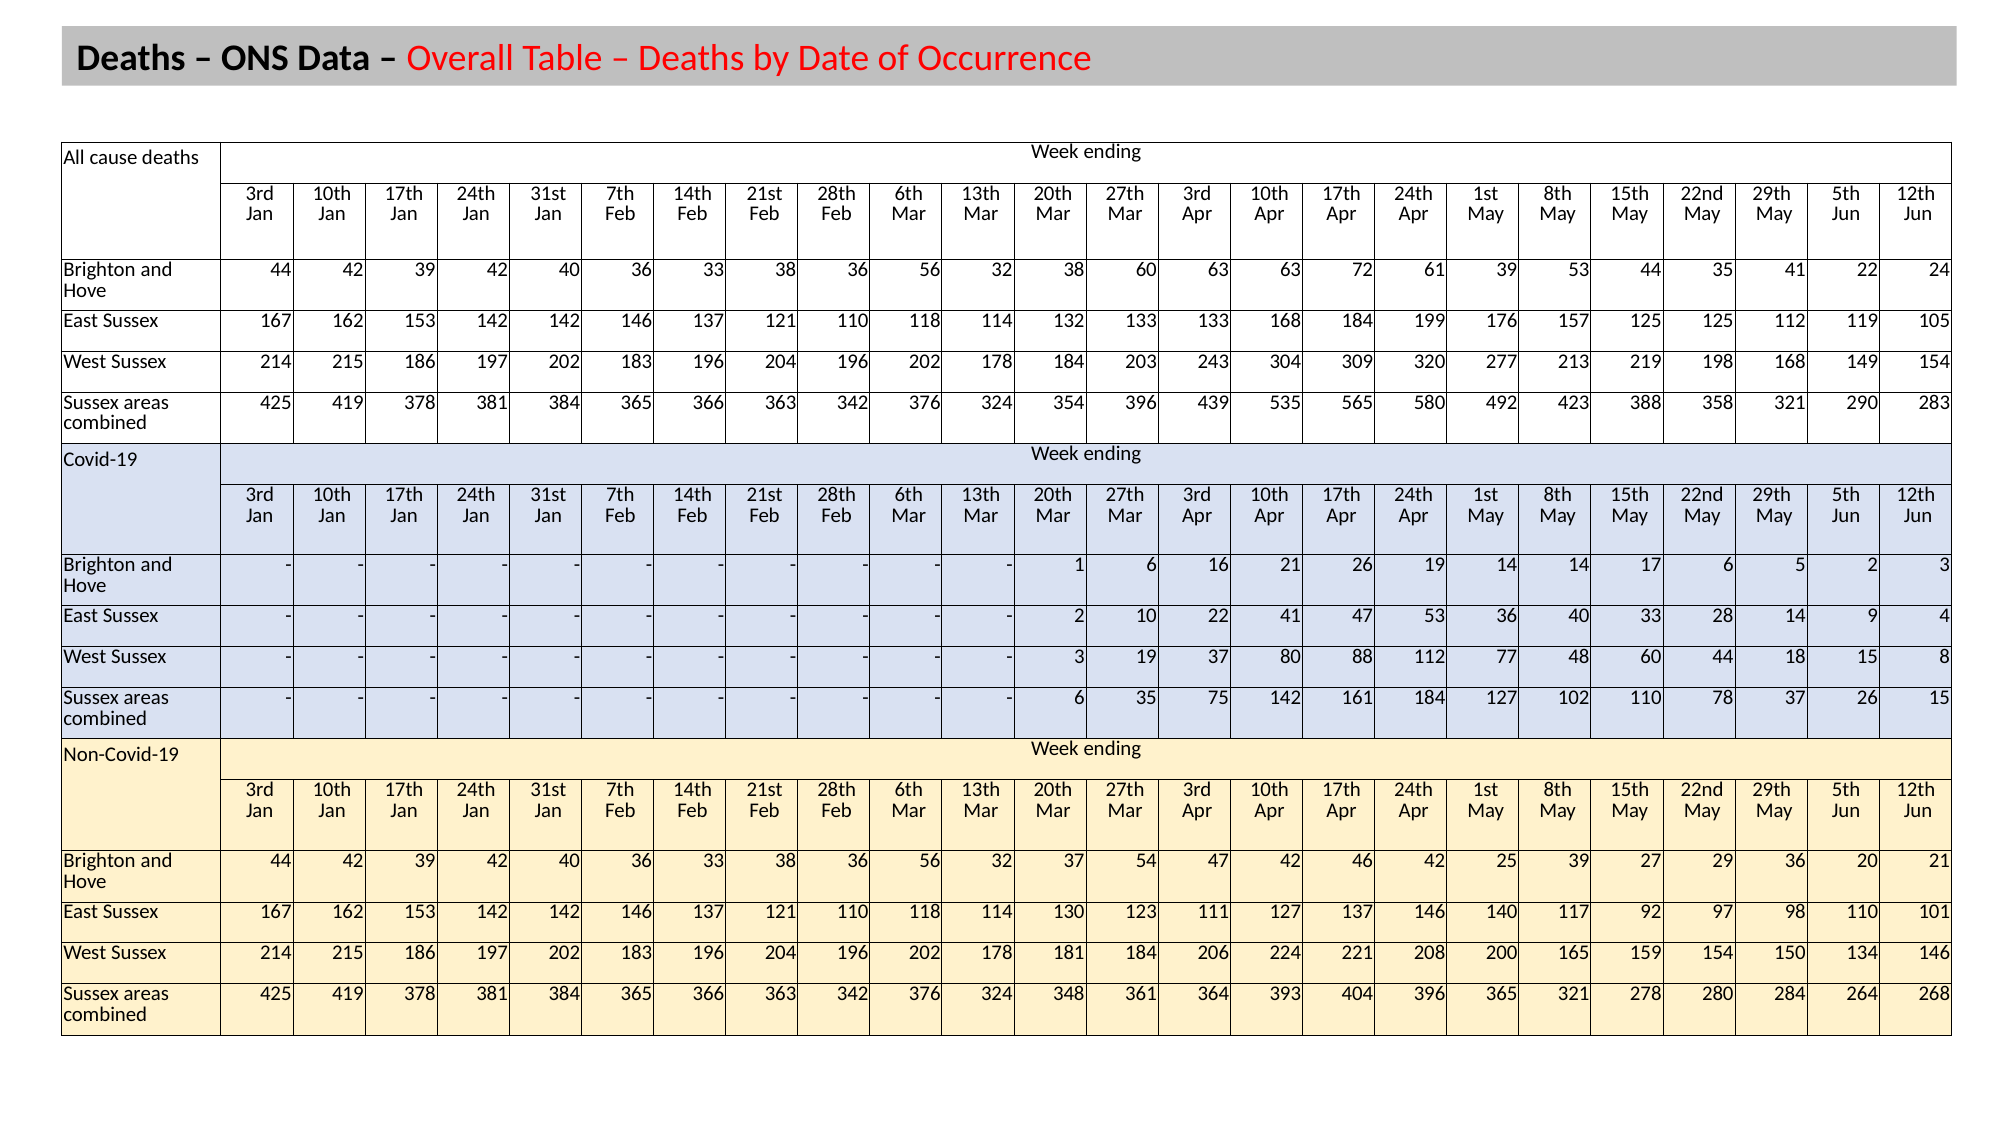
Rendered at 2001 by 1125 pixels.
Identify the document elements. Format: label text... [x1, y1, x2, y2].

table_cell 37 [1015, 851, 1086, 902]
table_cell 14 [1519, 555, 1590, 605]
table_cell 40 [510, 851, 581, 902]
table_cell 134 [1808, 943, 1879, 983]
table_cell 110 [1591, 688, 1663, 738]
table_cell 119 [1808, 311, 1879, 351]
table_cell - [582, 555, 653, 605]
table_cell - [438, 647, 509, 687]
table_cell - [510, 606, 581, 646]
table_cell 28th Feb [798, 485, 869, 554]
table_cell East Sussex [62, 903, 220, 942]
table_cell 132 [1015, 311, 1086, 351]
table_cell 361 [1087, 984, 1158, 1035]
table_cell 14th Feb [654, 184, 725, 259]
table_cell - [798, 688, 869, 738]
table_cell 146 [582, 903, 653, 942]
table_cell 137 [654, 311, 725, 351]
table_cell - [582, 647, 653, 687]
table_cell 324 [942, 393, 1014, 443]
table_cell 24th Jan [438, 780, 509, 850]
table_cell 125 [1591, 311, 1663, 351]
table_cell 15th May [1591, 780, 1663, 850]
table_cell 165 [1519, 943, 1590, 983]
table_cell 565 [1303, 393, 1374, 443]
table_cell 114 [942, 903, 1014, 942]
table_cell 178 [942, 352, 1014, 392]
table_cell 72 [1303, 260, 1374, 310]
table_cell 22 [1808, 260, 1879, 310]
table_cell 42 [1375, 851, 1446, 902]
table_cell 17th Apr [1303, 184, 1374, 259]
table_cell 342 [798, 984, 869, 1035]
table_cell Week ending [221, 444, 1951, 484]
table_cell 24 [1880, 260, 1951, 310]
table_cell 31st Jan [510, 780, 581, 850]
table_cell 38 [726, 851, 797, 902]
table_cell 404 [1303, 984, 1374, 1035]
table_cell 15 [1808, 647, 1879, 687]
table_cell 15th May [1591, 485, 1663, 554]
table_cell 364 [1159, 984, 1230, 1035]
table_cell 25 [1447, 851, 1518, 902]
table_cell 36 [1447, 606, 1518, 646]
table_cell 1st May [1447, 485, 1518, 554]
table_cell 26 [1808, 688, 1879, 738]
table_cell 29th May [1736, 184, 1807, 259]
table_cell 5th Jun [1808, 184, 1879, 259]
table_cell - [942, 555, 1014, 605]
table_cell 38 [726, 260, 797, 310]
table_cell 142 [510, 903, 581, 942]
table_cell 31st Jan [510, 485, 581, 554]
table_cell 38 [1015, 260, 1086, 310]
table_cell 36 [582, 260, 653, 310]
table_cell 219 [1591, 352, 1663, 392]
table_cell 419 [294, 393, 365, 443]
table_cell 17th Apr [1303, 485, 1374, 554]
table_cell - [366, 647, 437, 687]
table_cell 197 [438, 352, 509, 392]
table_cell 376 [870, 984, 941, 1035]
table_cell - [294, 606, 365, 646]
table_cell 264 [1808, 984, 1879, 1035]
table_cell 24th Apr [1375, 485, 1446, 554]
table_cell 21 [1880, 851, 1951, 902]
table_cell 37 [1736, 688, 1807, 738]
table_cell 140 [1447, 903, 1518, 942]
table_cell 53 [1375, 606, 1446, 646]
table_cell 28th Feb [798, 184, 869, 259]
table_cell - [726, 606, 797, 646]
table_cell 20th Mar [1015, 485, 1086, 554]
table_cell 29th May [1736, 780, 1807, 850]
table_cell 35 [1087, 688, 1158, 738]
table_cell 54 [1087, 851, 1158, 902]
table_cell 111 [1159, 903, 1230, 942]
table_cell 110 [1808, 903, 1879, 942]
table_cell 168 [1736, 352, 1807, 392]
table_cell - [870, 606, 941, 646]
table_cell 184 [1375, 688, 1446, 738]
table_cell 118 [870, 311, 941, 351]
table_cell 396 [1375, 984, 1446, 1035]
table_cell 24th Apr [1375, 780, 1446, 850]
table_cell 39 [1519, 851, 1590, 902]
table_cell 36 [798, 260, 869, 310]
table_cell 6th Mar [870, 184, 941, 259]
table_cell 102 [1519, 688, 1590, 738]
table_cell 10 [1087, 606, 1158, 646]
table_cell 146 [582, 311, 653, 351]
table_cell 2 [1808, 555, 1879, 605]
table_cell West Sussex [62, 352, 220, 392]
table_cell 153 [366, 311, 437, 351]
table_cell 9 [1808, 606, 1879, 646]
table_cell 18 [1736, 647, 1807, 687]
table_cell - [366, 606, 437, 646]
table_cell - [654, 688, 725, 738]
table_cell 21st Feb [726, 485, 797, 554]
table_cell - [726, 688, 797, 738]
table_cell 13th Mar [942, 780, 1014, 850]
table_cell 153 [366, 903, 437, 942]
table_cell 154 [1664, 943, 1735, 983]
table_cell 202 [870, 352, 941, 392]
table_cell 21st Feb [726, 184, 797, 259]
table_cell 146 [1880, 943, 1951, 983]
table_cell 154 [1880, 352, 1951, 392]
table_cell 24th Jan [438, 485, 509, 554]
table_cell 384 [510, 984, 581, 1035]
table_cell 22nd May [1664, 485, 1735, 554]
table_cell 56 [870, 851, 941, 902]
table_cell 10th Apr [1231, 780, 1302, 850]
table_cell 214 [221, 352, 293, 392]
table_cell 162 [294, 311, 365, 351]
table_cell 39 [366, 851, 437, 902]
table_cell 196 [798, 943, 869, 983]
table_cell 44 [1591, 260, 1663, 310]
table_cell 40 [510, 260, 581, 310]
table_cell 22 [1159, 606, 1230, 646]
table_cell East Sussex [62, 311, 220, 351]
table_cell 39 [366, 260, 437, 310]
table_cell - [221, 606, 293, 646]
table_cell 53 [1519, 260, 1590, 310]
table_cell 44 [221, 260, 293, 310]
table_cell 283 [1880, 393, 1951, 443]
table_cell 46 [1303, 851, 1374, 902]
table_cell 3rd Jan [221, 184, 293, 259]
table_cell 268 [1880, 984, 1951, 1035]
table_cell 176 [1447, 311, 1518, 351]
table_cell 321 [1736, 393, 1807, 443]
table_cell 28th Feb [798, 780, 869, 850]
table_cell 277 [1447, 352, 1518, 392]
table_cell 6 [1087, 555, 1158, 605]
table_cell 20 [1808, 851, 1879, 902]
table_cell 14th Feb [654, 485, 725, 554]
table_cell 125 [1664, 311, 1735, 351]
table_cell - [438, 555, 509, 605]
table_cell 105 [1880, 311, 1951, 351]
table_cell 363 [726, 984, 797, 1035]
table_cell - [582, 688, 653, 738]
table_cell 37 [1159, 647, 1230, 687]
table_cell 29th May [1736, 485, 1807, 554]
table_cell 133 [1087, 311, 1158, 351]
table_cell 3rd Jan [221, 780, 293, 850]
table_cell 6th Mar [870, 780, 941, 850]
table_cell 80 [1231, 647, 1302, 687]
table_cell 290 [1808, 393, 1879, 443]
table_cell 342 [798, 393, 869, 443]
table_cell 358 [1664, 393, 1735, 443]
table_cell 199 [1375, 311, 1446, 351]
table_cell 10th Apr [1231, 184, 1302, 259]
table_cell 5 [1736, 555, 1807, 605]
table_cell - [221, 688, 293, 738]
table_cell 203 [1087, 352, 1158, 392]
table_cell 184 [1303, 311, 1374, 351]
table_cell 12th Jun [1880, 780, 1951, 850]
table_header Week ending [221, 143, 1951, 183]
table_cell 26 [1303, 555, 1374, 605]
table_cell - [366, 688, 437, 738]
table_cell 31st Jan [510, 184, 581, 259]
table_cell 439 [1159, 393, 1230, 443]
table_cell 1st May [1447, 184, 1518, 259]
table_cell 10th Jan [294, 485, 365, 554]
table_cell 393 [1231, 984, 1302, 1035]
table_cell 118 [870, 903, 941, 942]
table_cell 78 [1664, 688, 1735, 738]
table_cell 198 [1664, 352, 1735, 392]
table_cell 21st Feb [726, 780, 797, 850]
table_cell 168 [1231, 311, 1302, 351]
table_cell 17th Jan [366, 184, 437, 259]
table_cell 39 [1447, 260, 1518, 310]
table_cell Brighton and Hove [62, 555, 220, 605]
table_cell 127 [1231, 903, 1302, 942]
table_cell 535 [1231, 393, 1302, 443]
table_cell 27 [1591, 851, 1663, 902]
table_cell 32 [942, 260, 1014, 310]
table_cell 8 [1880, 647, 1951, 687]
table_cell 20th Mar [1015, 184, 1086, 259]
table_cell 42 [438, 260, 509, 310]
table_cell East Sussex [62, 606, 220, 646]
table_cell 3rd Apr [1159, 184, 1230, 259]
table_cell 123 [1087, 903, 1158, 942]
table_cell 184 [1015, 352, 1086, 392]
table_cell - [221, 555, 293, 605]
table_cell - [582, 606, 653, 646]
table_cell 157 [1519, 311, 1590, 351]
table_cell 75 [1159, 688, 1230, 738]
table_cell 214 [221, 943, 293, 983]
table_cell 20th Mar [1015, 780, 1086, 850]
table_cell 3rd Apr [1159, 485, 1230, 554]
table_cell 213 [1519, 352, 1590, 392]
table_cell 127 [1447, 688, 1518, 738]
table_cell 15 [1880, 688, 1951, 738]
table_cell 42 [294, 260, 365, 310]
table_cell - [221, 647, 293, 687]
table_cell 63 [1231, 260, 1302, 310]
table_cell 42 [1231, 851, 1302, 902]
table_cell 200 [1447, 943, 1518, 983]
table_cell 17th Jan [366, 780, 437, 850]
table_cell 44 [1664, 647, 1735, 687]
table_cell Sussex areas combined [62, 984, 220, 1035]
table_cell 121 [726, 903, 797, 942]
table_cell 33 [654, 260, 725, 310]
table_cell 42 [294, 851, 365, 902]
table_cell 110 [798, 311, 869, 351]
table_cell - [438, 606, 509, 646]
table_cell 114 [942, 311, 1014, 351]
table_cell 423 [1519, 393, 1590, 443]
table_cell 17th Jan [366, 485, 437, 554]
table_cell 8th May [1519, 485, 1590, 554]
table_cell 215 [294, 352, 365, 392]
table_cell - [798, 555, 869, 605]
table_cell 1st May [1447, 780, 1518, 850]
table_cell 159 [1591, 943, 1663, 983]
table_cell Sussex areas combined [62, 393, 220, 443]
table_cell - [366, 555, 437, 605]
table_cell 142 [510, 311, 581, 351]
table_cell 27th Mar [1087, 780, 1158, 850]
table_cell 10th Jan [294, 184, 365, 259]
table_cell 88 [1303, 647, 1374, 687]
table_cell 41 [1736, 260, 1807, 310]
table_cell 47 [1159, 851, 1230, 902]
table_cell Brighton and Hove [62, 851, 220, 902]
table_cell - [654, 606, 725, 646]
table_cell 133 [1159, 311, 1230, 351]
table_cell 3 [1880, 555, 1951, 605]
table_cell 221 [1303, 943, 1374, 983]
table_cell - [942, 688, 1014, 738]
table_cell 224 [1231, 943, 1302, 983]
table_cell 354 [1015, 393, 1086, 443]
table_cell - [654, 647, 725, 687]
table_cell 3rd Jan [221, 485, 293, 554]
table_cell 6 [1015, 688, 1086, 738]
table_cell - [294, 688, 365, 738]
table_cell 16 [1159, 555, 1230, 605]
table_cell 77 [1447, 647, 1518, 687]
table_cell 13th Mar [942, 485, 1014, 554]
table_cell - [942, 606, 1014, 646]
table_cell 142 [1231, 688, 1302, 738]
table_cell - [870, 688, 941, 738]
table_cell 3 [1015, 647, 1086, 687]
table_cell 17 [1591, 555, 1663, 605]
table_cell 24th Jan [438, 184, 509, 259]
table_cell 112 [1375, 647, 1446, 687]
table_cell 13th Mar [942, 184, 1014, 259]
table_cell 162 [294, 903, 365, 942]
table_cell 36 [798, 851, 869, 902]
table_cell 5th Jun [1808, 485, 1879, 554]
table_cell 63 [1159, 260, 1230, 310]
table_cell 14th Feb [654, 780, 725, 850]
table_cell 121 [726, 311, 797, 351]
table_cell 8th May [1519, 184, 1590, 259]
table_cell 365 [1447, 984, 1518, 1035]
table_cell West Sussex [62, 943, 220, 983]
table_cell 186 [366, 352, 437, 392]
table_cell 92 [1591, 903, 1663, 942]
table_cell 97 [1664, 903, 1735, 942]
table_cell 19 [1087, 647, 1158, 687]
table_cell 22nd May [1664, 780, 1735, 850]
table_header All cause deaths [62, 143, 220, 259]
table_cell 363 [726, 393, 797, 443]
table_cell 117 [1519, 903, 1590, 942]
table_cell 365 [582, 984, 653, 1035]
table_cell 137 [1303, 903, 1374, 942]
table_cell 320 [1375, 352, 1446, 392]
table_cell Non-Covid-19 [62, 739, 220, 850]
table_cell - [438, 688, 509, 738]
table_cell 2 [1015, 606, 1086, 646]
table_cell - [654, 555, 725, 605]
table_cell 33 [1591, 606, 1663, 646]
table_cell 365 [582, 393, 653, 443]
table_cell 112 [1736, 311, 1807, 351]
table_cell 5th Jun [1808, 780, 1879, 850]
table_cell 366 [654, 984, 725, 1035]
table_cell 388 [1591, 393, 1663, 443]
table_cell 60 [1591, 647, 1663, 687]
table_cell 56 [870, 260, 941, 310]
table_cell 381 [438, 984, 509, 1035]
table_cell - [798, 647, 869, 687]
table_cell 181 [1015, 943, 1086, 983]
table_cell 22nd May [1664, 184, 1735, 259]
table_cell 309 [1303, 352, 1374, 392]
table_cell - [942, 647, 1014, 687]
table_cell 36 [582, 851, 653, 902]
table_cell 27th Mar [1087, 184, 1158, 259]
table_cell 196 [798, 352, 869, 392]
table_cell 48 [1519, 647, 1590, 687]
table_cell 366 [654, 393, 725, 443]
table_cell 206 [1159, 943, 1230, 983]
table_cell - [726, 647, 797, 687]
table_cell 492 [1447, 393, 1518, 443]
table_cell - [294, 647, 365, 687]
table_cell 35 [1664, 260, 1735, 310]
table_cell 12th Jun [1880, 485, 1951, 554]
table_cell 178 [942, 943, 1014, 983]
table_cell 8th May [1519, 780, 1590, 850]
table_cell West Sussex [62, 647, 220, 687]
table_cell 24th Apr [1375, 184, 1446, 259]
table_cell 14 [1736, 606, 1807, 646]
table_cell 184 [1087, 943, 1158, 983]
table_cell 41 [1231, 606, 1302, 646]
table_cell 304 [1231, 352, 1302, 392]
table_cell 196 [654, 943, 725, 983]
table_cell 197 [438, 943, 509, 983]
table_cell - [510, 688, 581, 738]
table_cell 186 [366, 943, 437, 983]
table_cell 284 [1736, 984, 1807, 1035]
table_cell 183 [582, 943, 653, 983]
table_cell 19 [1375, 555, 1446, 605]
table_cell 167 [221, 903, 293, 942]
table_cell 425 [221, 393, 293, 443]
table_cell 376 [870, 393, 941, 443]
table_cell 110 [798, 903, 869, 942]
table_cell - [294, 555, 365, 605]
table_cell - [870, 555, 941, 605]
table_cell - [798, 606, 869, 646]
table_cell 15th May [1591, 184, 1663, 259]
table_cell 21 [1231, 555, 1302, 605]
table_cell 60 [1087, 260, 1158, 310]
table_cell 17th Apr [1303, 780, 1374, 850]
table_cell 202 [510, 943, 581, 983]
table_cell 44 [221, 851, 293, 902]
table_cell 161 [1303, 688, 1374, 738]
table_cell 137 [654, 903, 725, 942]
table_cell 130 [1015, 903, 1086, 942]
table_cell 14 [1447, 555, 1518, 605]
table_cell Week ending [221, 739, 1951, 779]
table_cell 425 [221, 984, 293, 1035]
table_cell 101 [1880, 903, 1951, 942]
table_cell 348 [1015, 984, 1086, 1035]
table_cell 32 [942, 851, 1014, 902]
table_cell 167 [221, 311, 293, 351]
table_cell 33 [654, 851, 725, 902]
table_cell 142 [438, 311, 509, 351]
table_cell 47 [1303, 606, 1374, 646]
table_cell 10th Jan [294, 780, 365, 850]
table_cell 12th Jun [1880, 184, 1951, 259]
table_cell - [870, 647, 941, 687]
table_cell 321 [1519, 984, 1590, 1035]
table_cell 419 [294, 984, 365, 1035]
table_cell Sussex areas combined [62, 688, 220, 738]
table_cell 384 [510, 393, 581, 443]
table_cell 36 [1736, 851, 1807, 902]
table_cell 146 [1375, 903, 1446, 942]
table_cell 150 [1736, 943, 1807, 983]
table_cell 3rd Apr [1159, 780, 1230, 850]
table_cell 10th Apr [1231, 485, 1302, 554]
table_cell 396 [1087, 393, 1158, 443]
table_cell 7th Feb [582, 184, 653, 259]
table_cell 278 [1591, 984, 1663, 1035]
table_cell 29 [1664, 851, 1735, 902]
table_cell 98 [1736, 903, 1807, 942]
table_cell 204 [726, 943, 797, 983]
table_cell - [726, 555, 797, 605]
table_cell 202 [510, 352, 581, 392]
table_cell 196 [654, 352, 725, 392]
table_cell Covid-19 [62, 444, 220, 554]
table_cell 40 [1519, 606, 1590, 646]
table_cell 42 [438, 851, 509, 902]
table_cell 381 [438, 393, 509, 443]
table_cell 204 [726, 352, 797, 392]
table_cell 243 [1159, 352, 1230, 392]
table_cell 6th Mar [870, 485, 941, 554]
table_cell 378 [366, 984, 437, 1035]
table_cell Brighton and Hove [62, 260, 220, 310]
table_cell 6 [1664, 555, 1735, 605]
table_cell 208 [1375, 943, 1446, 983]
table_cell 183 [582, 352, 653, 392]
table_cell - [510, 555, 581, 605]
table_cell 27th Mar [1087, 485, 1158, 554]
table_cell 378 [366, 393, 437, 443]
table_cell - [510, 647, 581, 687]
table_cell 580 [1375, 393, 1446, 443]
table_cell 7th Feb [582, 780, 653, 850]
table_cell 7th Feb [582, 485, 653, 554]
table_cell 215 [294, 943, 365, 983]
table_cell 61 [1375, 260, 1446, 310]
table_cell 1 [1015, 555, 1086, 605]
text_box Deaths – ONS Data – Overall Table – Deaths by Date of Occurrence [61, 26, 1957, 86]
table_cell 280 [1664, 984, 1735, 1035]
table_cell 142 [438, 903, 509, 942]
table_cell 28 [1664, 606, 1735, 646]
table_cell 324 [942, 984, 1014, 1035]
table_cell 202 [870, 943, 941, 983]
table_cell 4 [1880, 606, 1951, 646]
table_cell 149 [1808, 352, 1879, 392]
